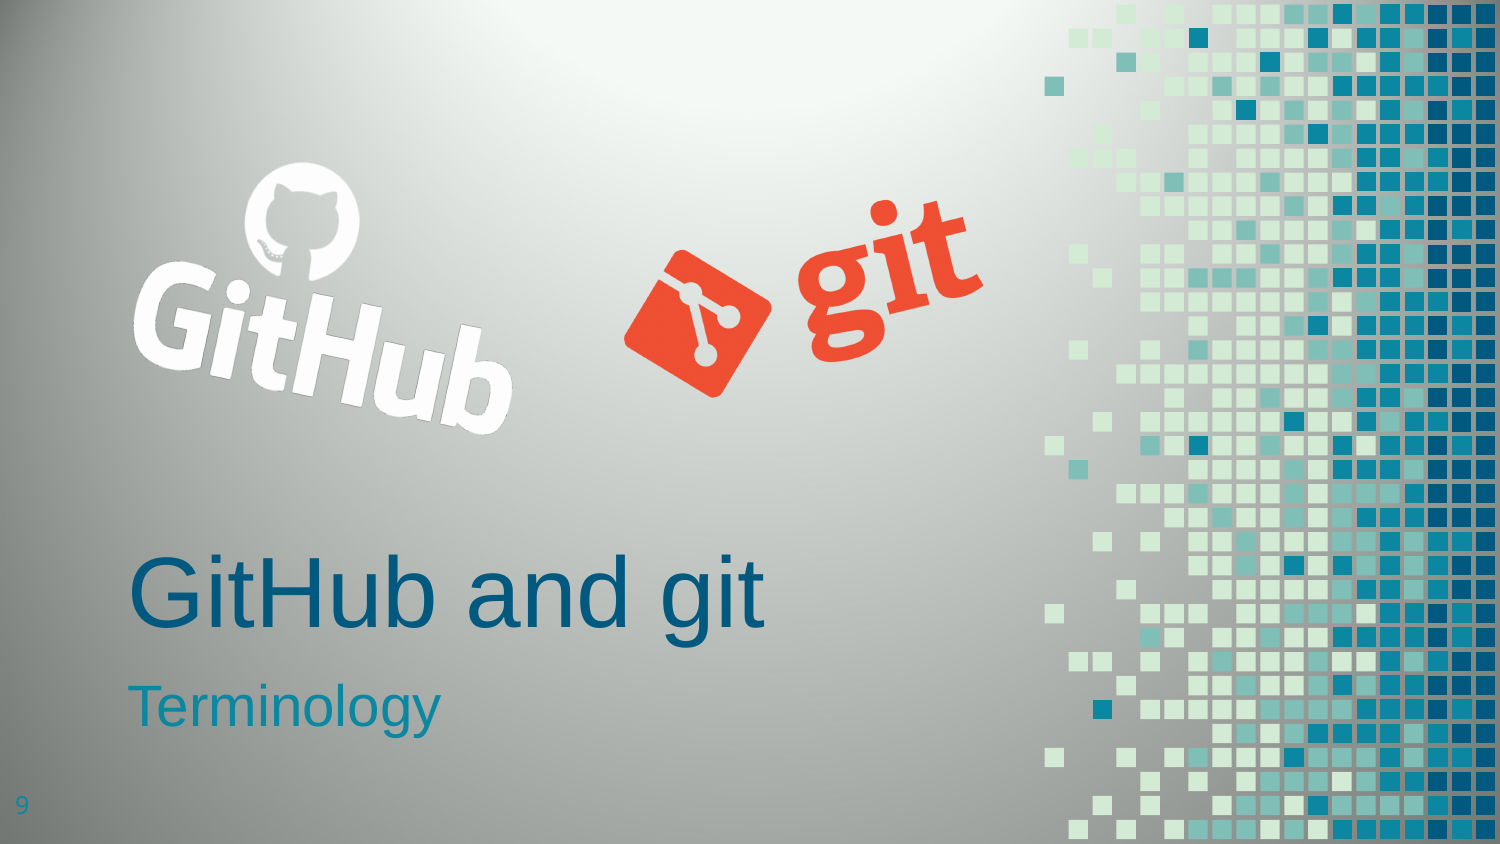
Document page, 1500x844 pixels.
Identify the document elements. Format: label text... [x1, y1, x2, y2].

slide_number 9 [0, 774, 90, 839]
picture [0, 0, 1500, 844]
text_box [106, 166, 553, 444]
title GitHub and git [112, 472, 977, 653]
subtitle Terminology [112, 653, 977, 783]
